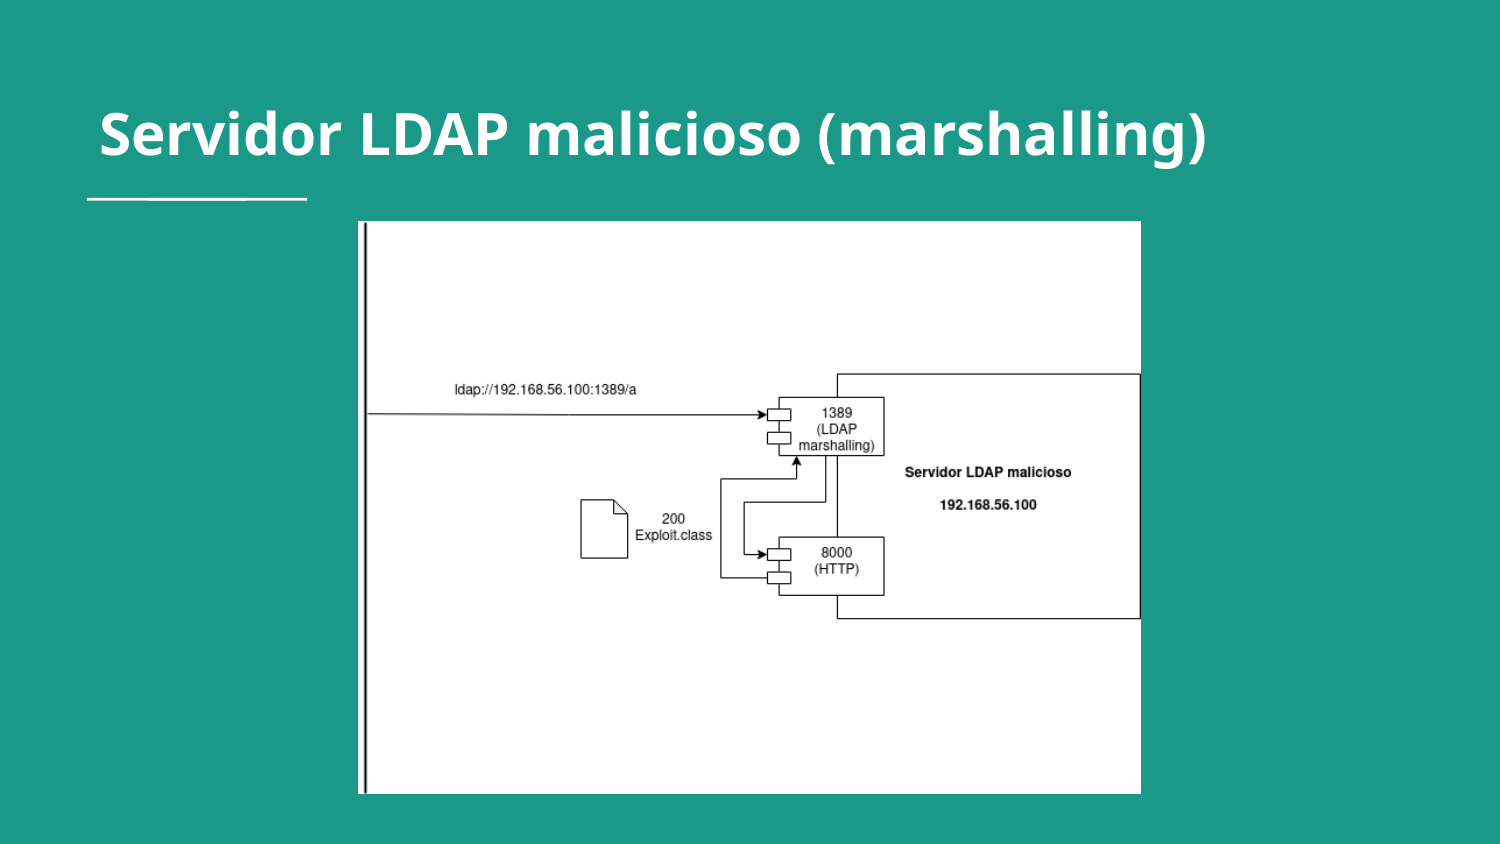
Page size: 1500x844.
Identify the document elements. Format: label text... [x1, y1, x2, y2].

title Servidor LDAP malicioso (marshalling) [84, 81, 1416, 222]
picture [358, 220, 1142, 794]
